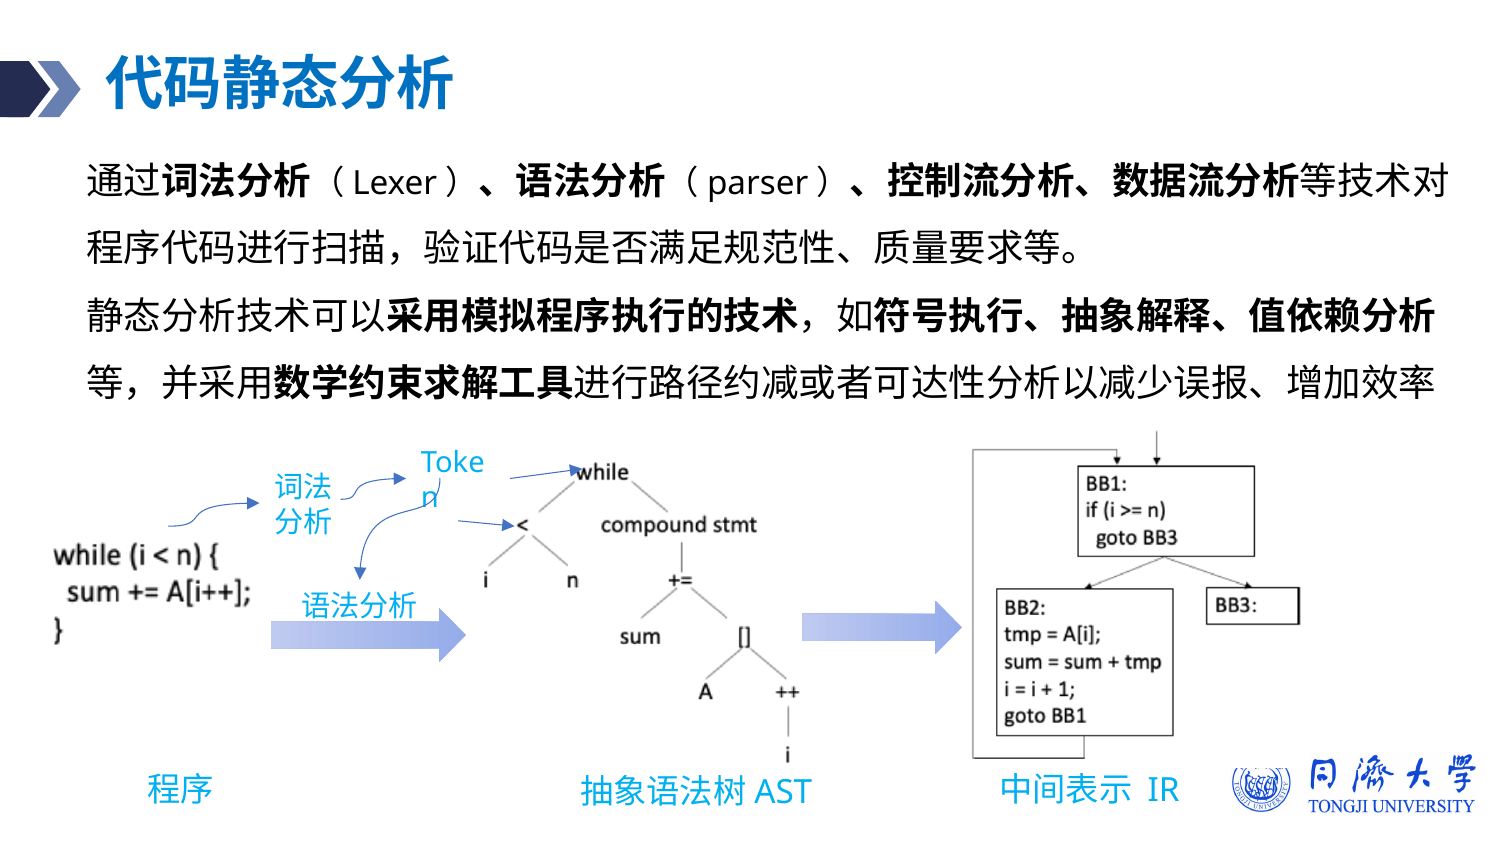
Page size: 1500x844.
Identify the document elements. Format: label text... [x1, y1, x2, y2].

text_box 程序 [132, 760, 229, 816]
text_box 通过词法分析（Lexer）、语法分析（parser）、控制流分析、数据流分析等技术对程序代码进行扫描，验证代码是否满足规范性、质量要求等。 静态分析技术可以采用模拟程序执行的技术，如符号执行、抽象解释、值依赖分析等，并采用数学约束求解工具进行路径约减或者可达性分析以减少误报、增加效率 [71, 126, 1475, 412]
picture [476, 448, 805, 774]
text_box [510, 461, 583, 469]
text_box 抽象语法树AST [565, 763, 828, 818]
text_box Token [406, 436, 511, 521]
text_box 词法分析 [259, 460, 356, 546]
picture [962, 428, 1480, 815]
title 代码静态分析 [90, 41, 642, 126]
text_box [272, 605, 468, 665]
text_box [340, 461, 407, 500]
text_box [458, 486, 515, 527]
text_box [168, 503, 260, 527]
picture [24, 513, 272, 672]
text_box [805, 598, 962, 657]
text_box 语法分析 [286, 579, 434, 630]
text_box 中间表示 IR [984, 768, 1195, 816]
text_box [348, 488, 451, 569]
